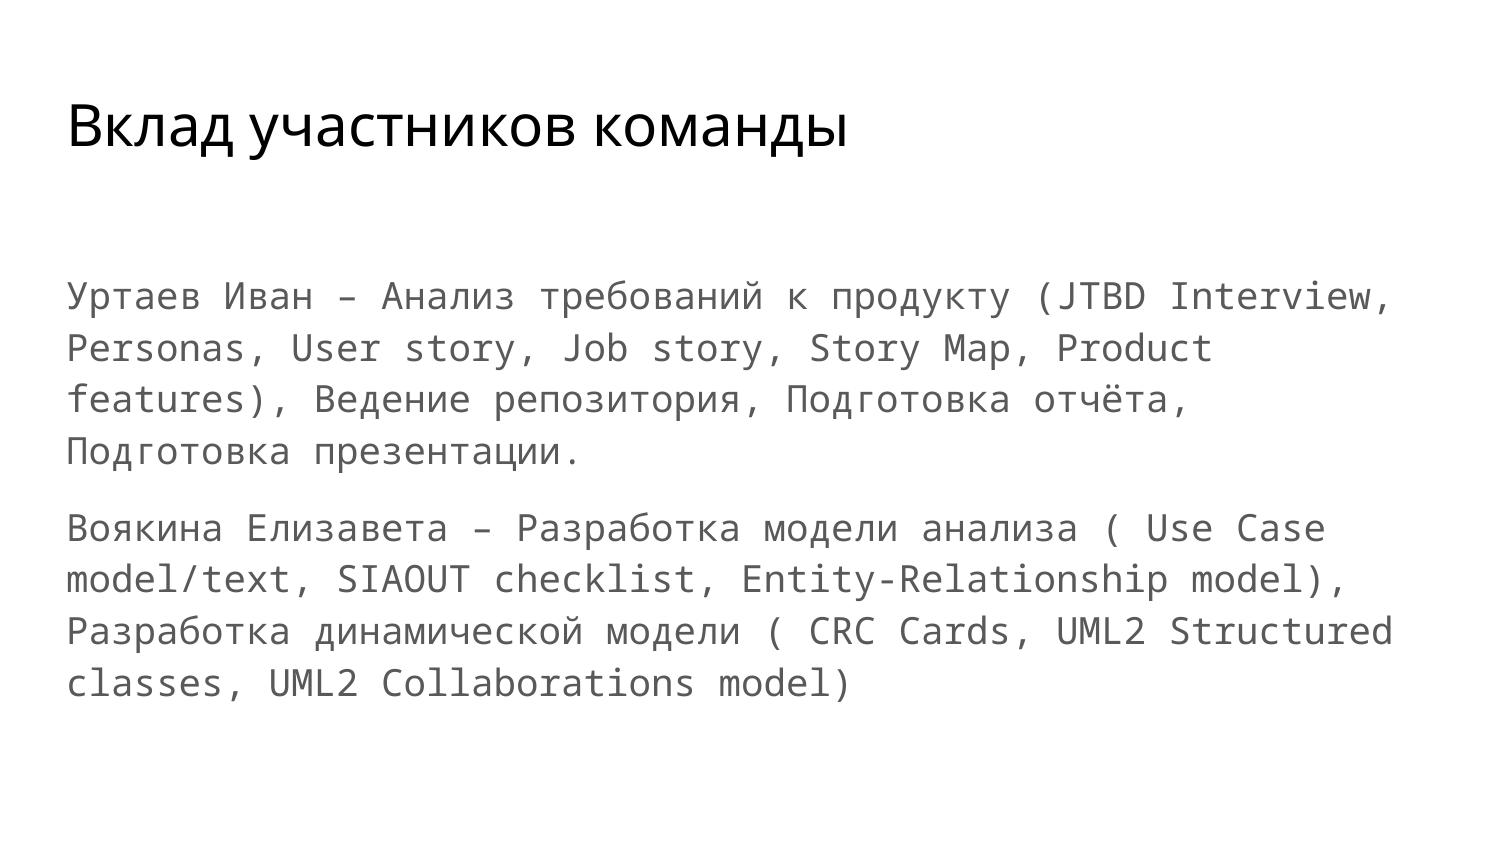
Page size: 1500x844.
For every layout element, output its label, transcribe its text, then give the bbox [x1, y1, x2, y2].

title Вклад участников команды [51, 72, 1449, 167]
list Уртаев Иван – Анализ требований к продукту (JTBD Interview, Personas, User story, Job story, Story Map, Product features), Ведение репозитория, Подготовка отчёта, Подготовка презентации. Воякина Елизавета – Разработка модели анализа ( Use Case model/text, SIAOUT checklist, Entity-Relationship model), Разработка динамической модели ( CRC Cards, UML2 Structured classes, UML2 Collaborations model) [51, 250, 1449, 811]
